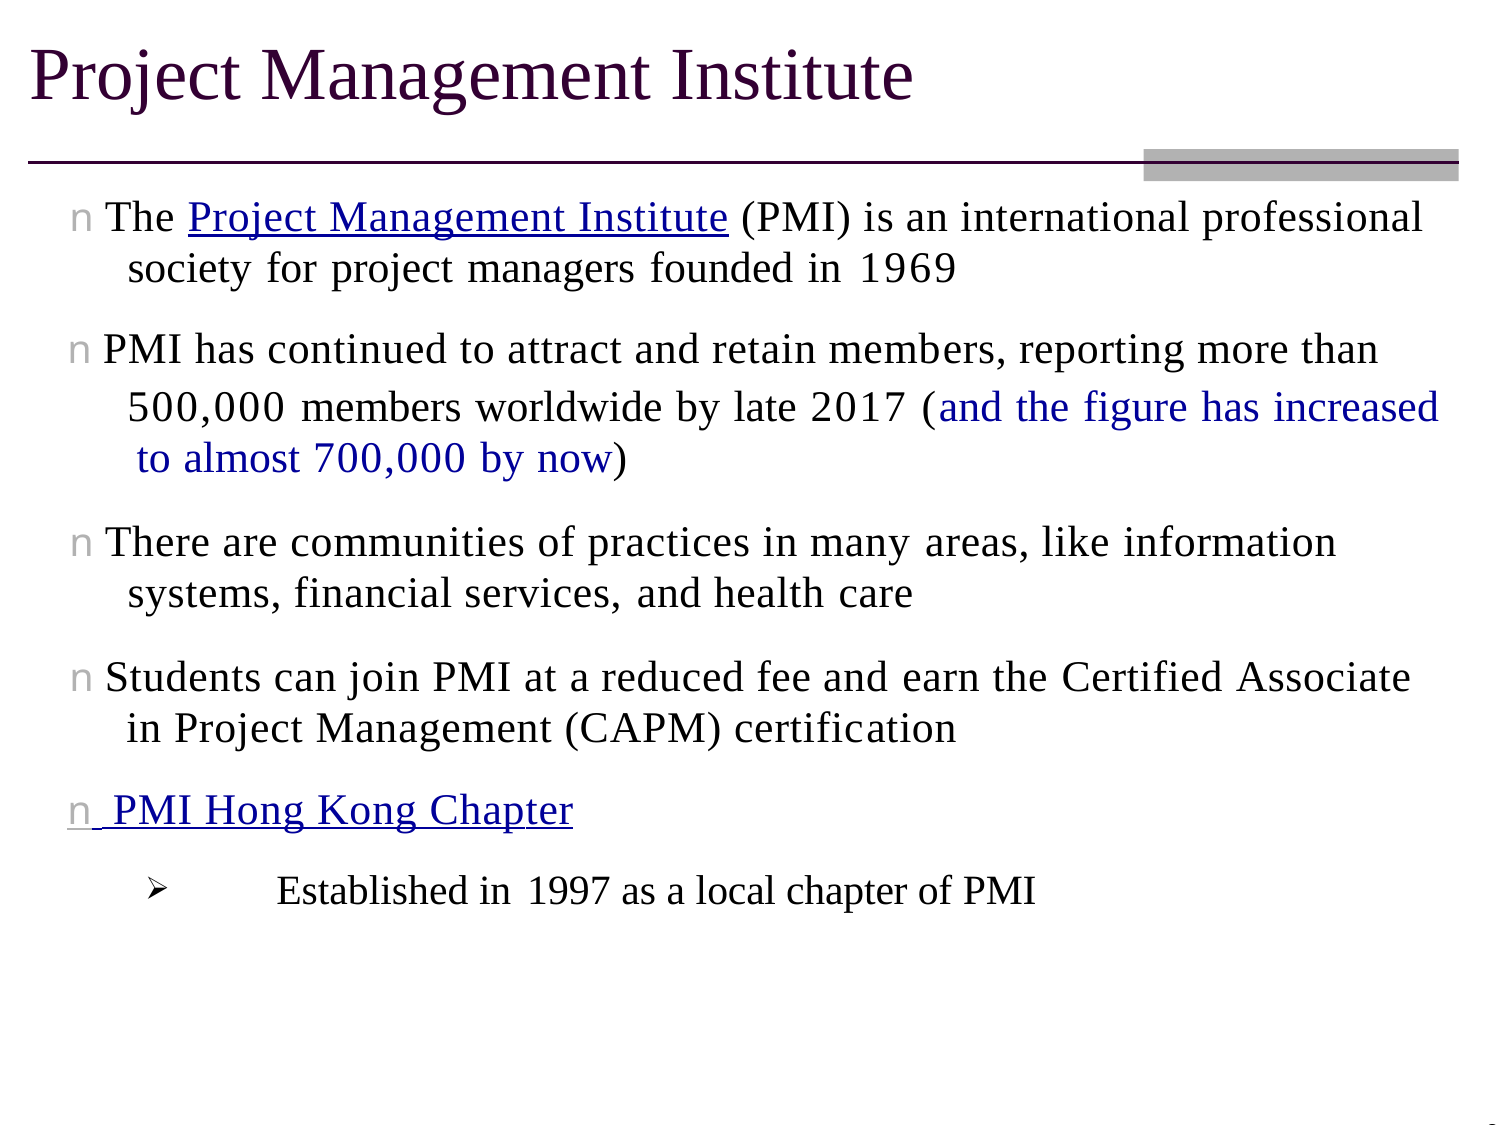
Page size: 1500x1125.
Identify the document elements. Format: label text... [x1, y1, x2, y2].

text_box Project Management Institute [27, 34, 918, 117]
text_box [28, 149, 1459, 181]
picture [147, 870, 170, 906]
text_box n The Project Management Institute (PMI) is an international professional society for project managers founded in 1969 n PMI has continued to attract and retain members, reporting more than 500,000 members worldwide by late 2017 (and the figure has increased to almost 700,000 by now) n There are communities of practices in many areas, like information systems, financial services, and health care n Students can join PMI at a reduced fee and earn the Certified Associate in Project Management (CAPM) certification n PMI Hong Kong Chapter Established in 1997 as a local chapter of PMI 24 [67, 188, 1500, 1125]
